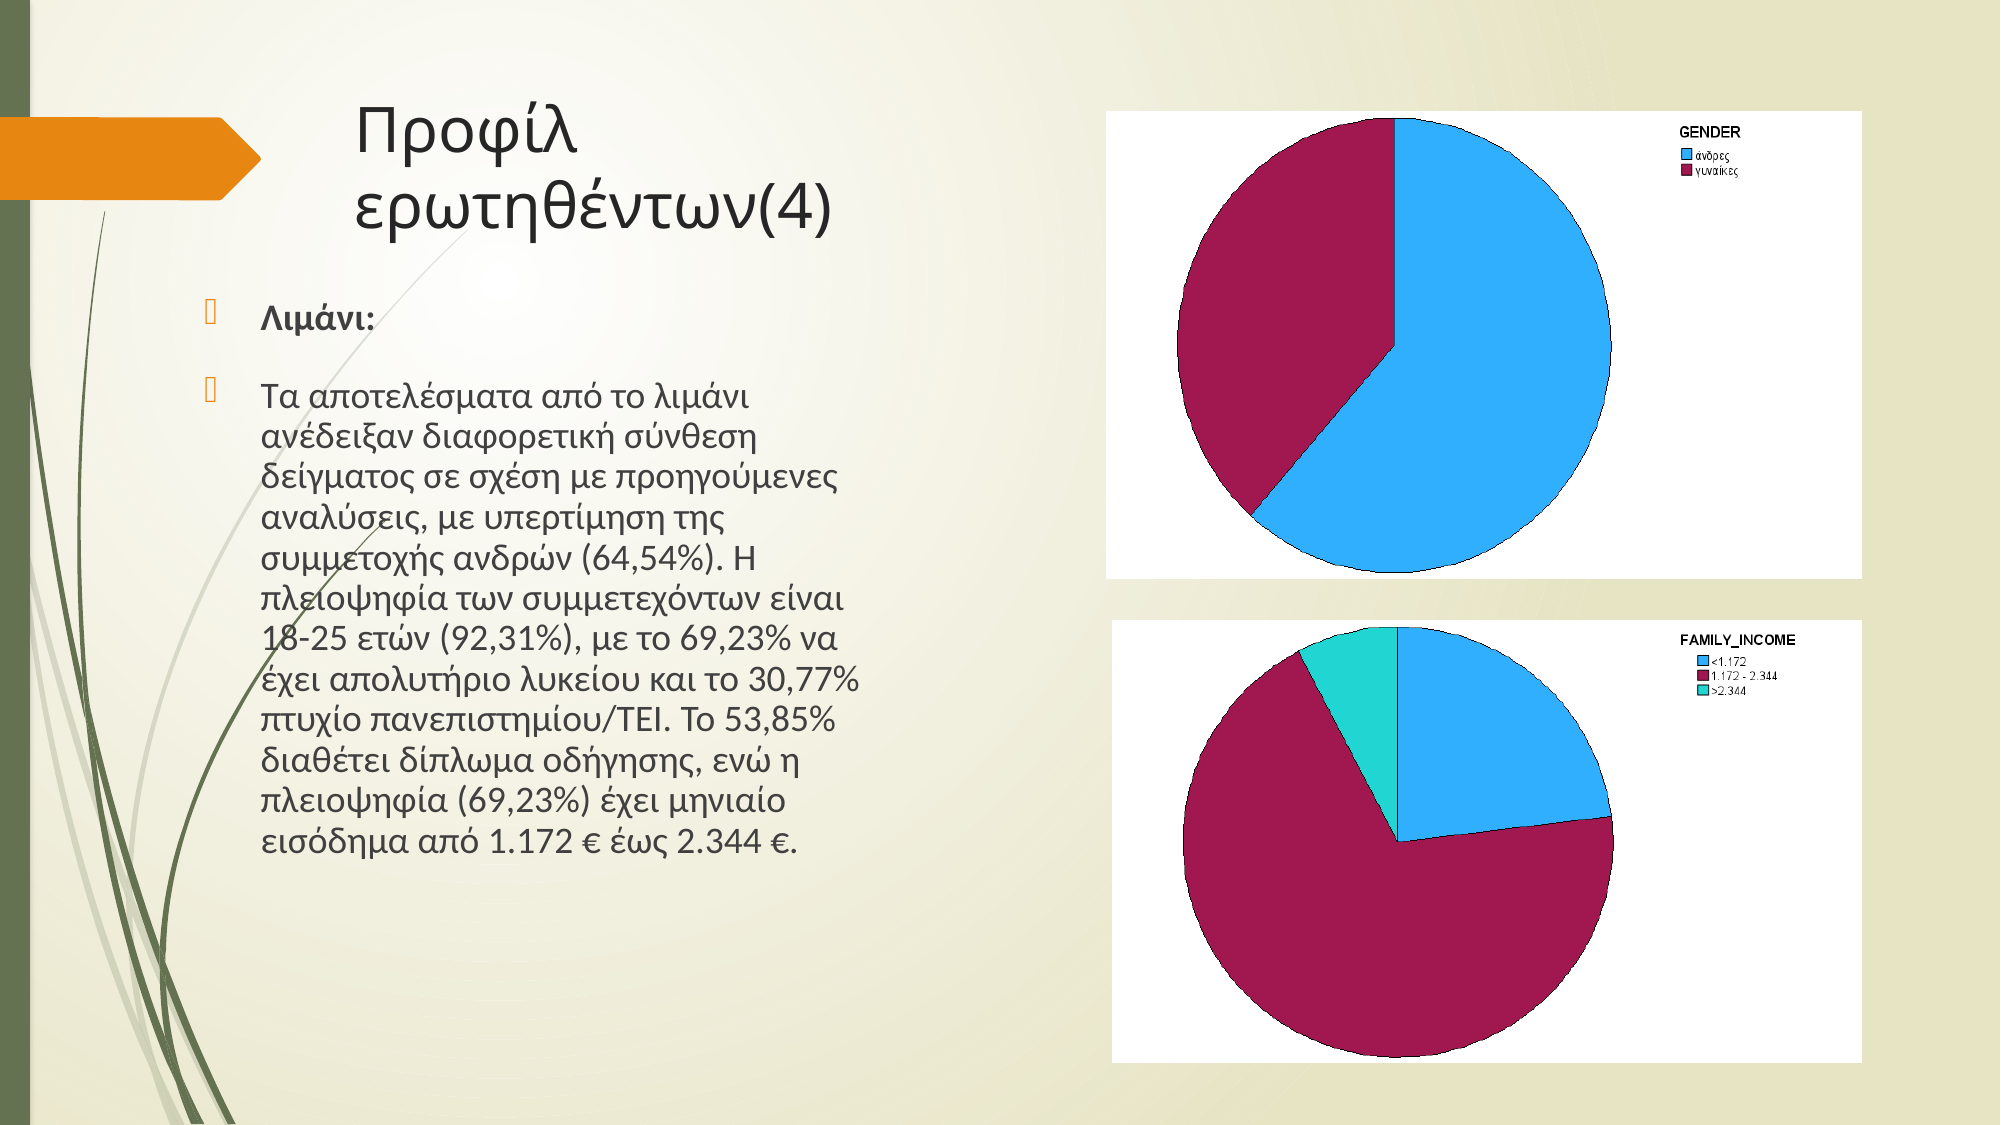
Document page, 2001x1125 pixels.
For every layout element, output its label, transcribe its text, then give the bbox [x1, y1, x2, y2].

picture [1112, 620, 1862, 1063]
title Προφίλ ερωτηθέντων(4) [339, 82, 888, 252]
list Λιμάνι: Τα αποτελέσματα από το λιμάνι ανέδειξαν διαφορετική σύνθεση δείγματος σε σχέση με προηγούμενες αναλύσεις, με υπερτίμηση της συμμετοχής ανδρών (64,54%). Η πλειοψηφία των συμμετεχόντων είναι 18-25 ετών (92,31%), με το 69,23% να έχει απολυτήριο λυκείου και το 30,77% πτυχίο πανεπιστημίου/ΤΕΙ. Το 53,85% διαθέτει δίπλωμα οδήγησης, ενώ η πλειοψηφία (69,23%) έχει μηνιαίο εισόδημα από 1.172 € έως 2.344 €. [189, 290, 888, 1001]
picture [1105, 111, 1862, 579]
